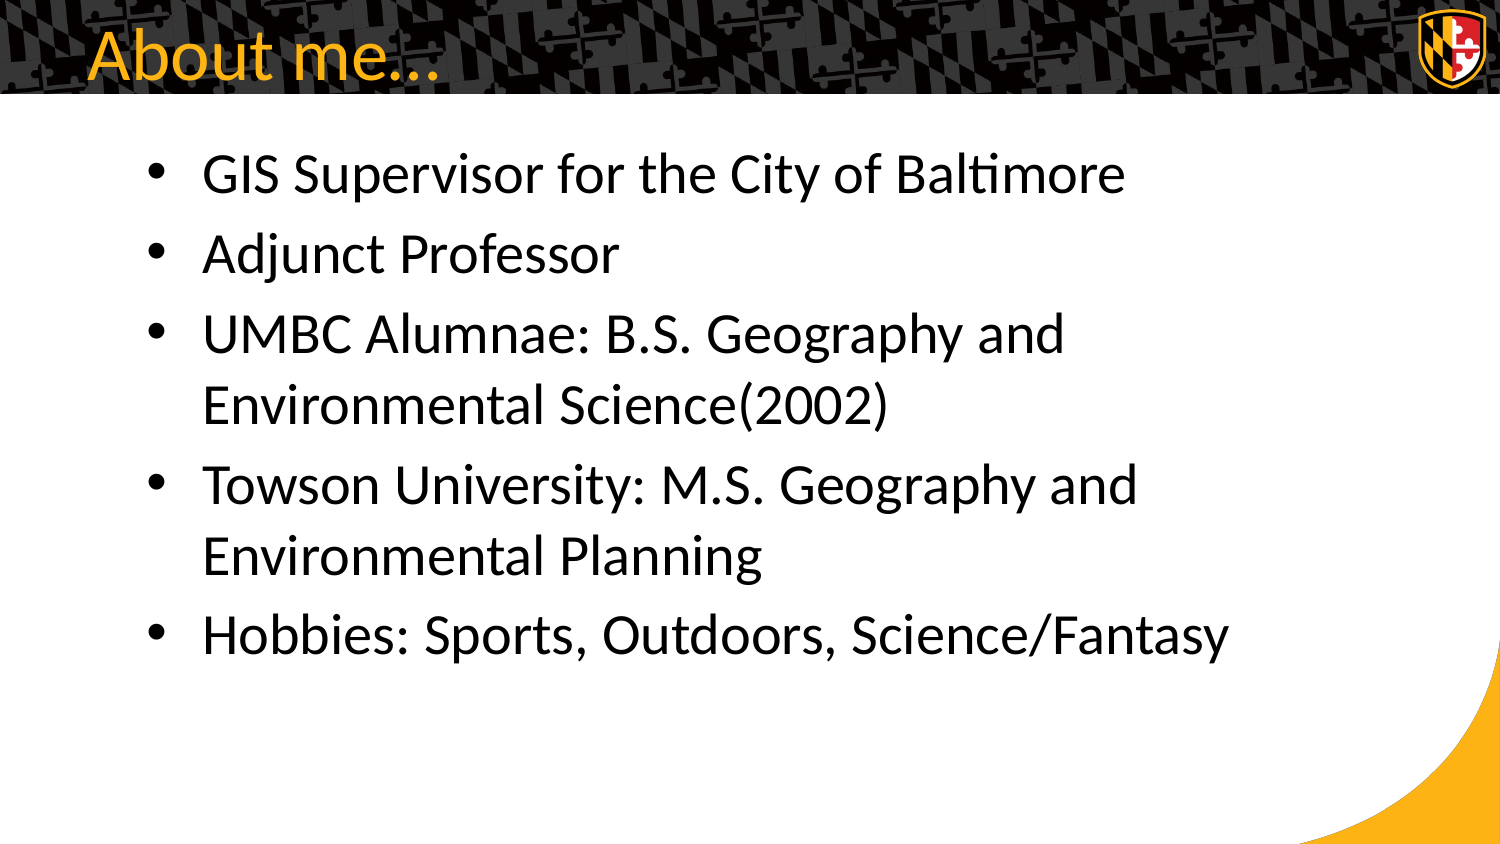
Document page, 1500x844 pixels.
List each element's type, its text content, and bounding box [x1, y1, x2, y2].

text_box [1299, 639, 1500, 844]
text_box GIS Supervisor for the City of Baltimore Adjunct Professor UMBC Alumnae: B.S. Geography and Environmental Science(2002) Towson University: M.S. Geography and Environmental Planning Hobbies: Sports, Outdoors, Science/Fantasy [144, 132, 1328, 442]
text_box [1418, 9, 1500, 89]
text_box [0, 0, 1500, 94]
text_box About me… [85, 11, 454, 92]
